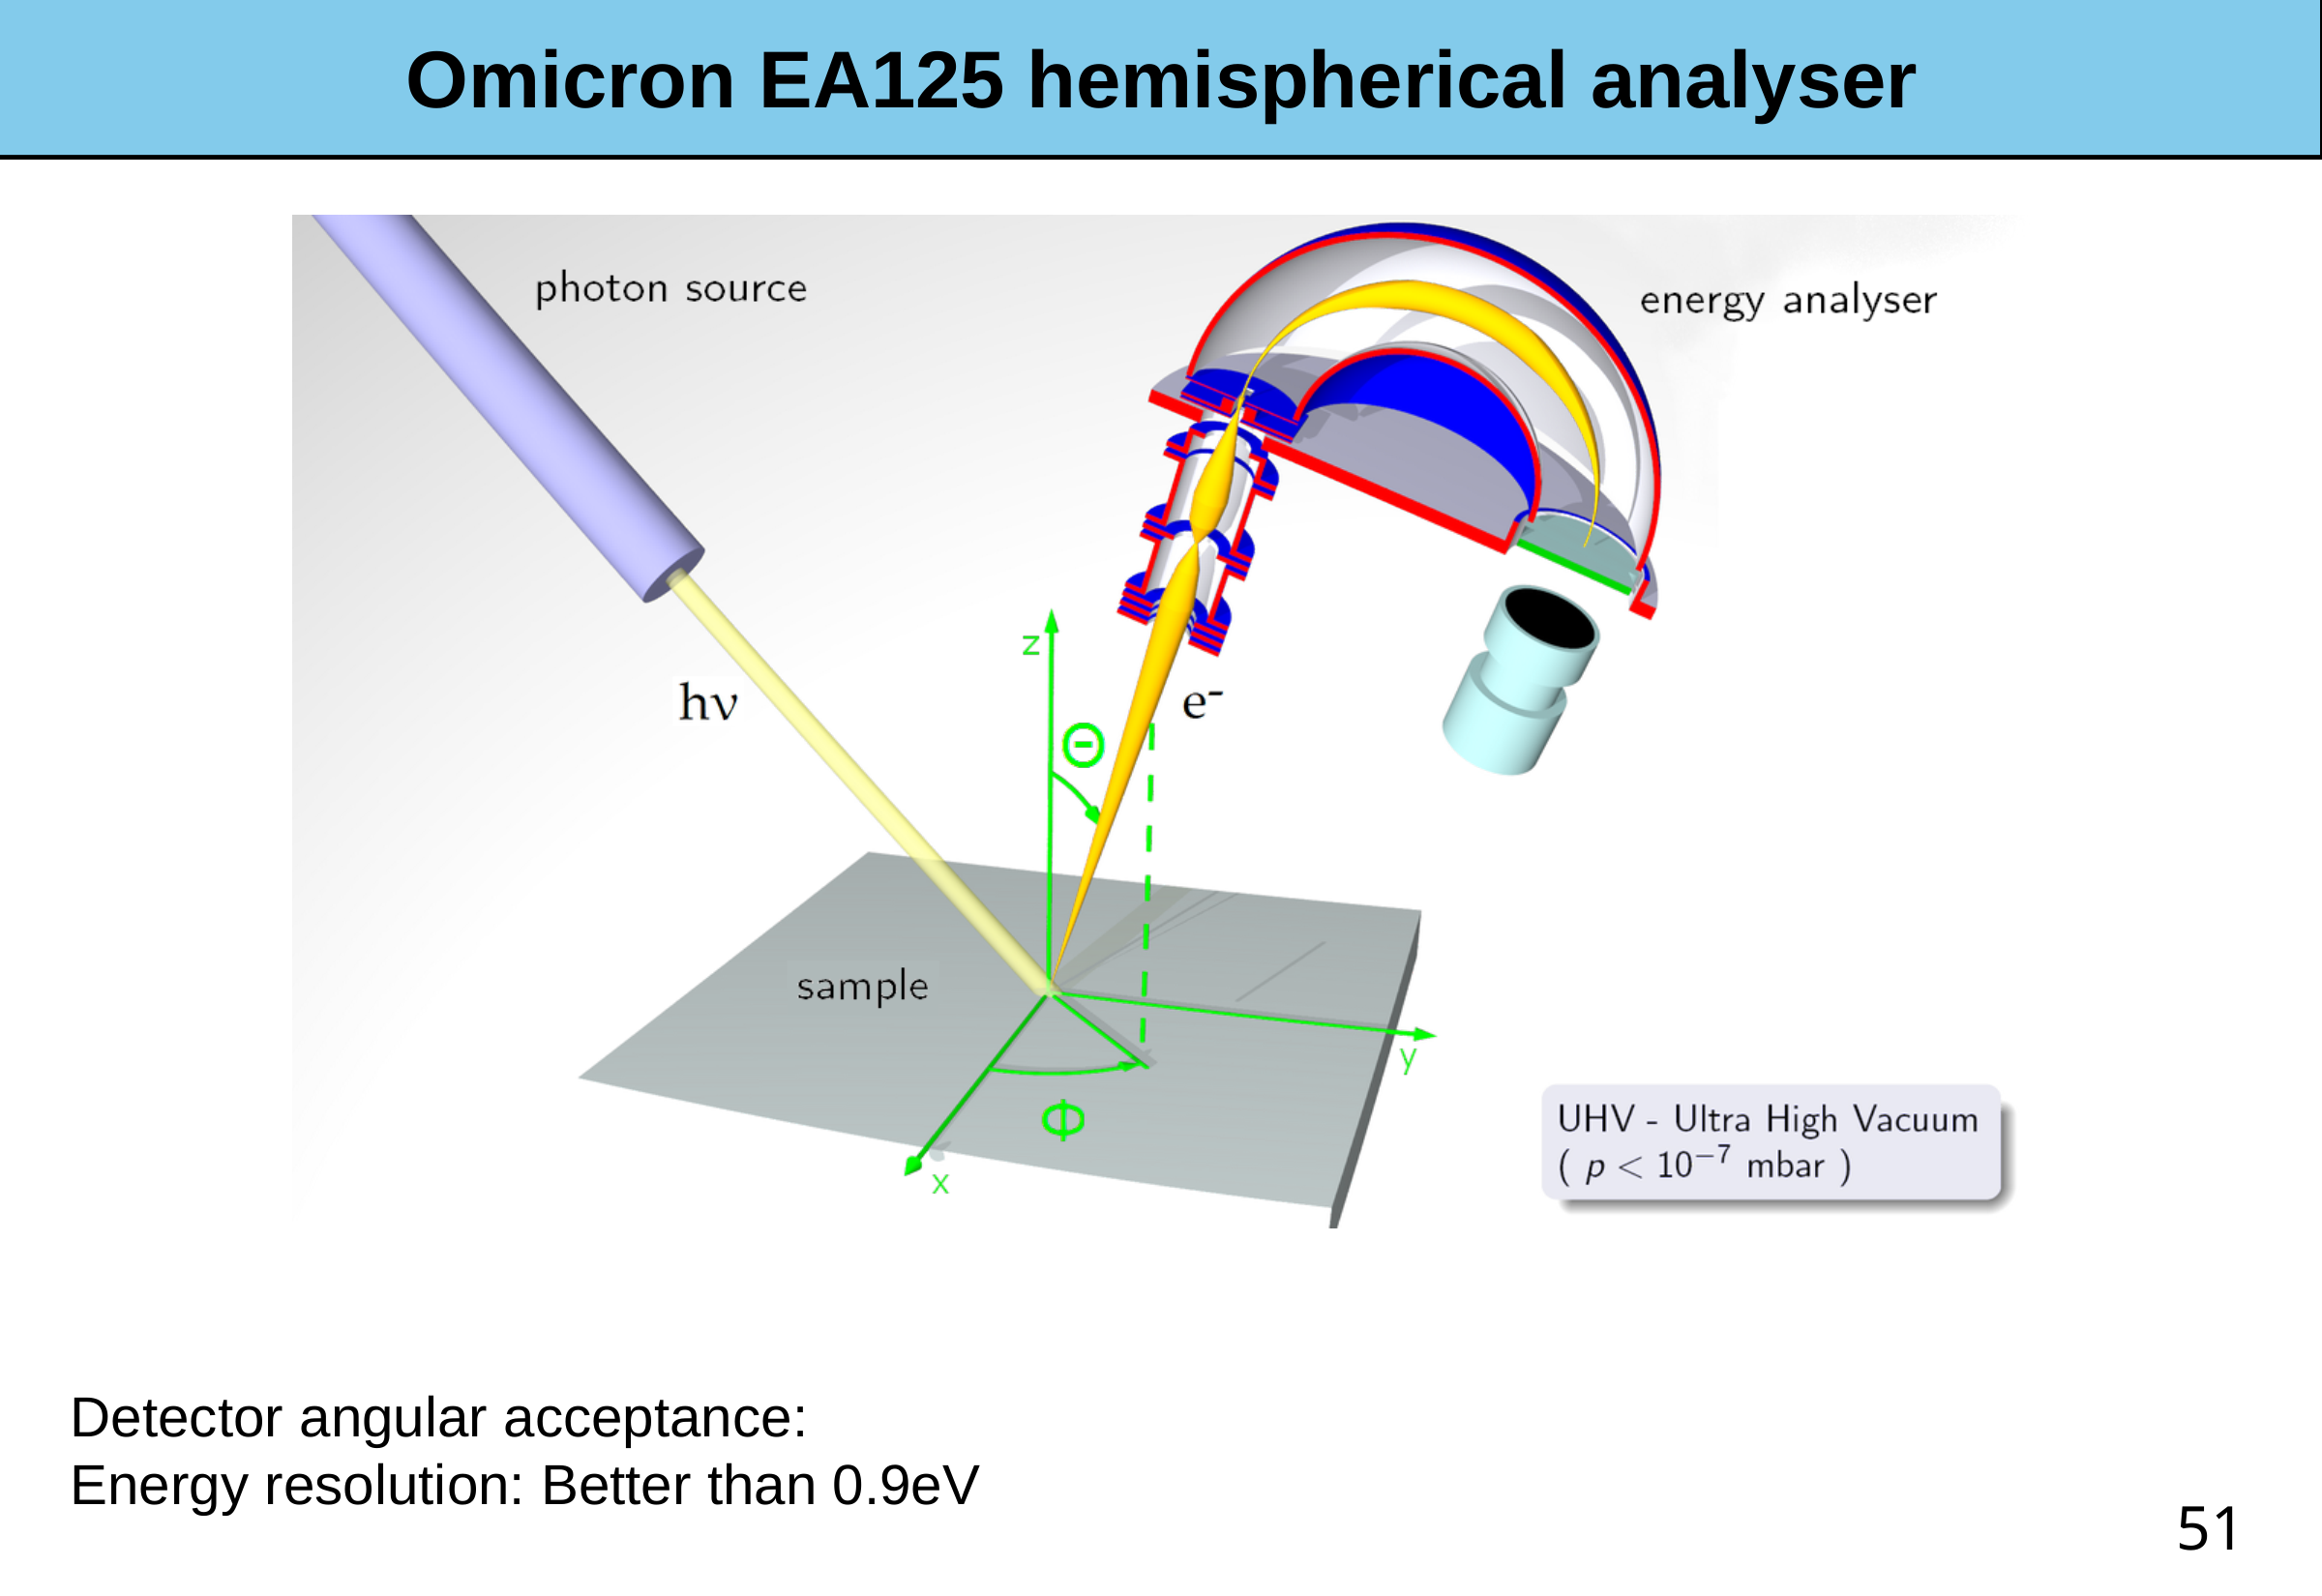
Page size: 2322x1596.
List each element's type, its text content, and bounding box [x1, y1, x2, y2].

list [292, 214, 2030, 1228]
text_box Omicron EA125 hemispherical analyser [385, 20, 1970, 132]
